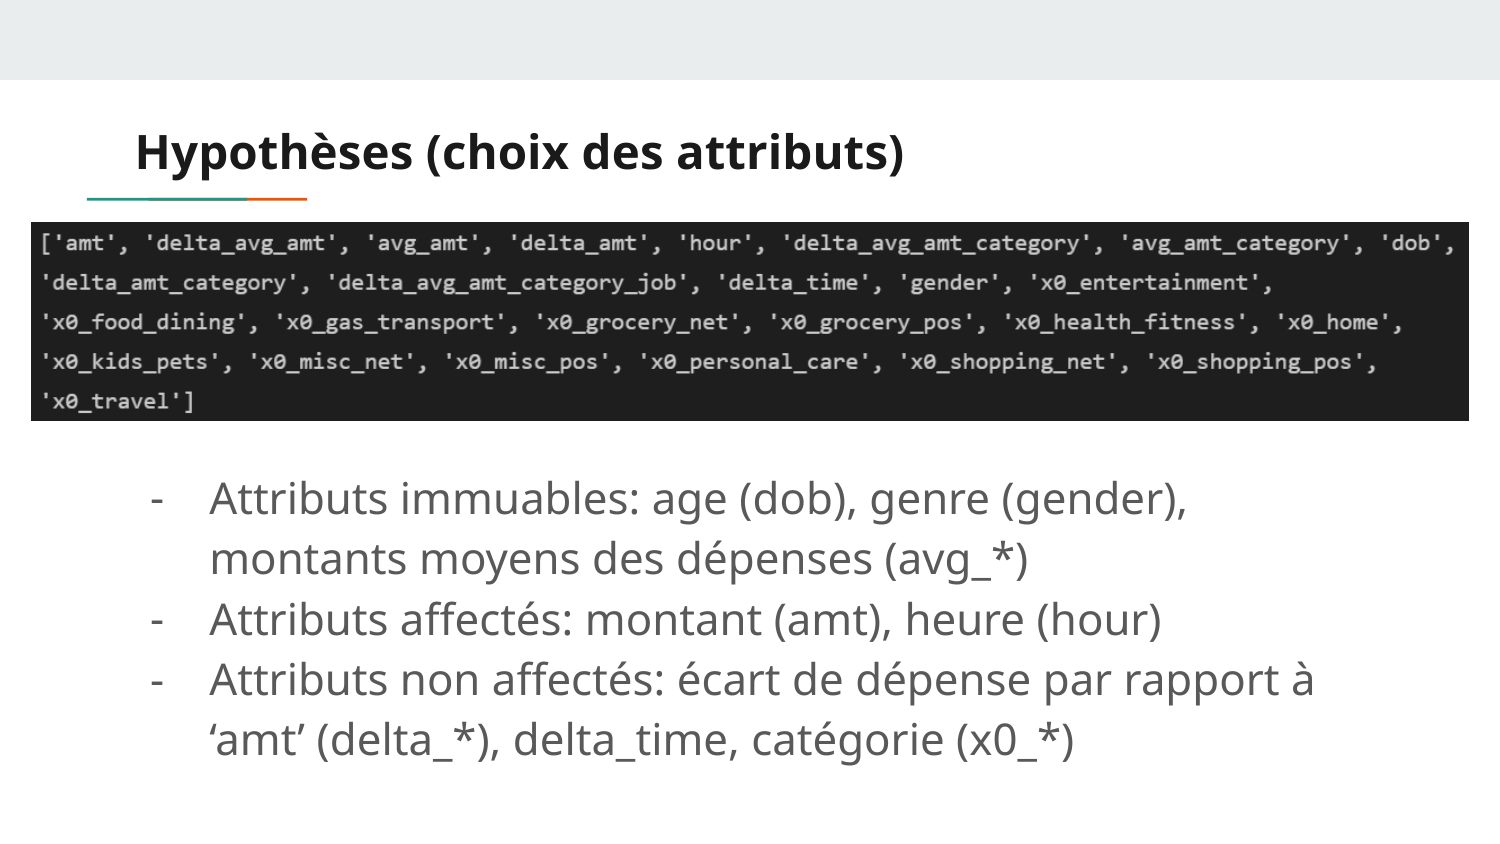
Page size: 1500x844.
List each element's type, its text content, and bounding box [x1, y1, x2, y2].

list Attributs immuables: age (dob), genre (gender), montants moyens des dépenses (avg_*) Attributs affectés: montant (amt), heure (hour) Attributs non affectés: écart de dépense par rapport à ‘amt’ (delta_*), delta_time, catégorie (x0_*) [119, 447, 1381, 797]
title Hypothèses (choix des attributs) [119, 107, 1381, 195]
picture [31, 222, 1469, 421]
